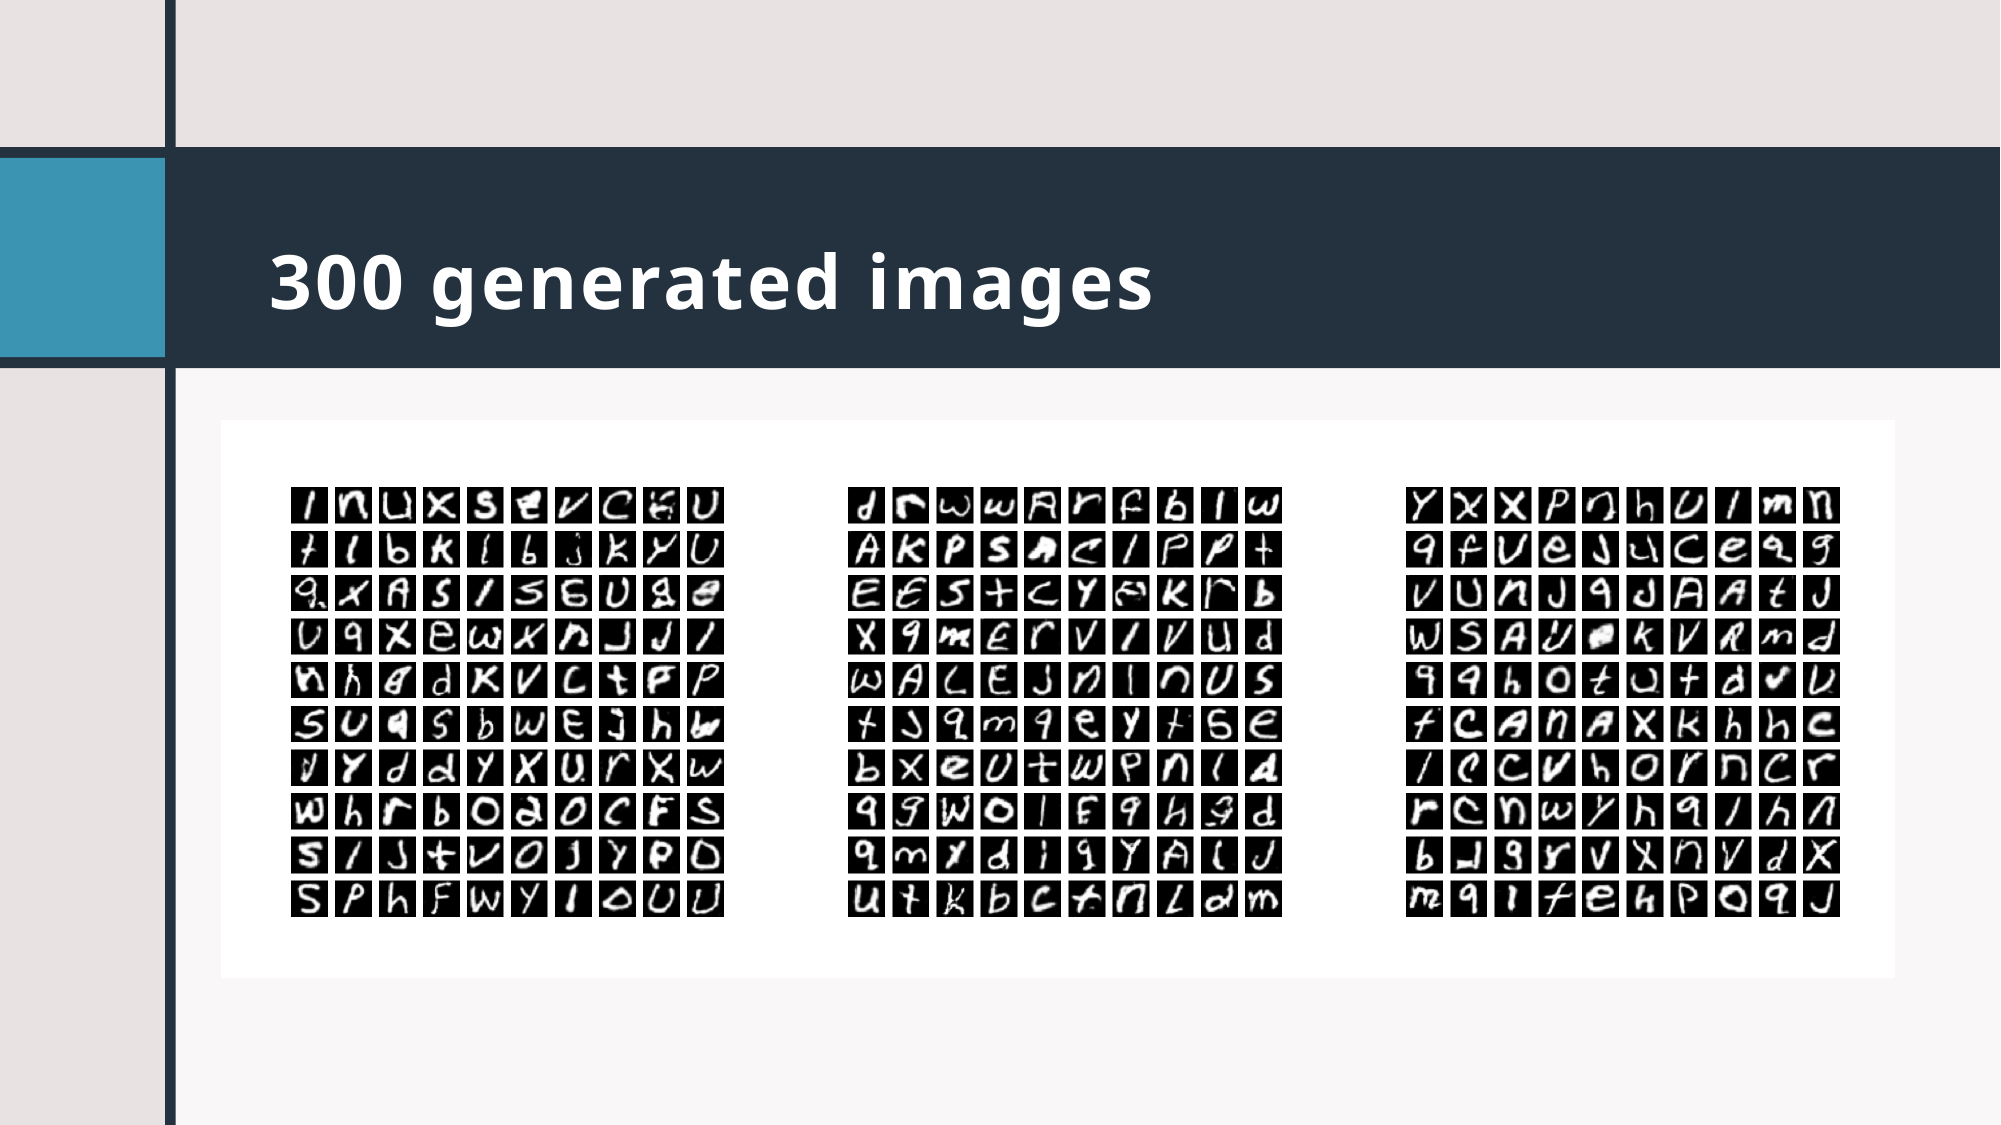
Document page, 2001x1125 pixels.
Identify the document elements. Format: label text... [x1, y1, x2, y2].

title 300 generated images [251, 171, 1895, 341]
text_box [177, 0, 2000, 146]
text_box [164, 0, 177, 1125]
text_box [177, 369, 2000, 1125]
text_box [0, 358, 164, 369]
text_box [177, 146, 2000, 369]
picture [220, 419, 1895, 979]
text_box [0, 157, 164, 358]
text_box [0, 369, 164, 1125]
text_box [0, 146, 164, 157]
text_box [0, 0, 164, 146]
